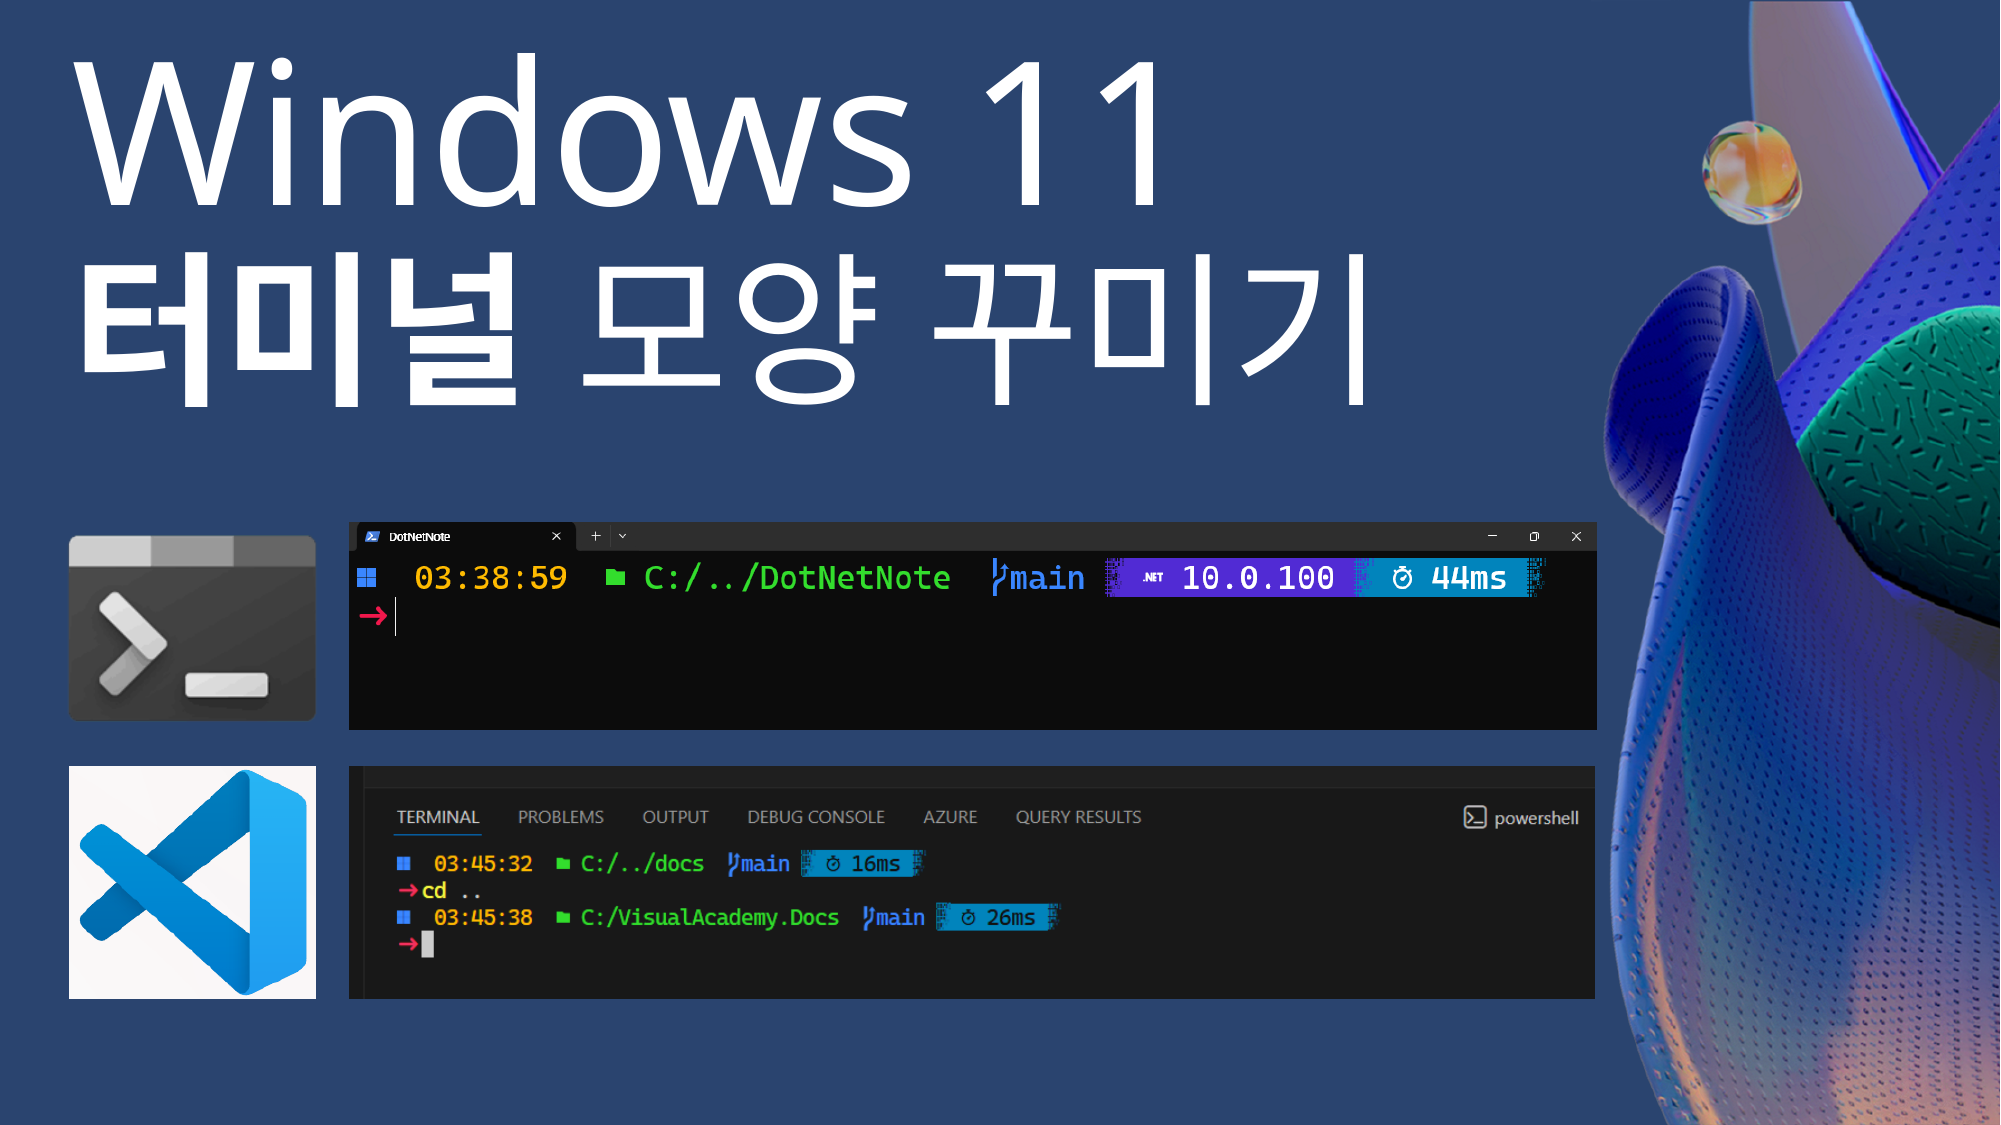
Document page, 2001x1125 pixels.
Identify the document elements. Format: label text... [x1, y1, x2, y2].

picture [30, 0, 2000, 1125]
title Windows 11 터미널 모양 꾸미기 [71, 28, 1572, 429]
